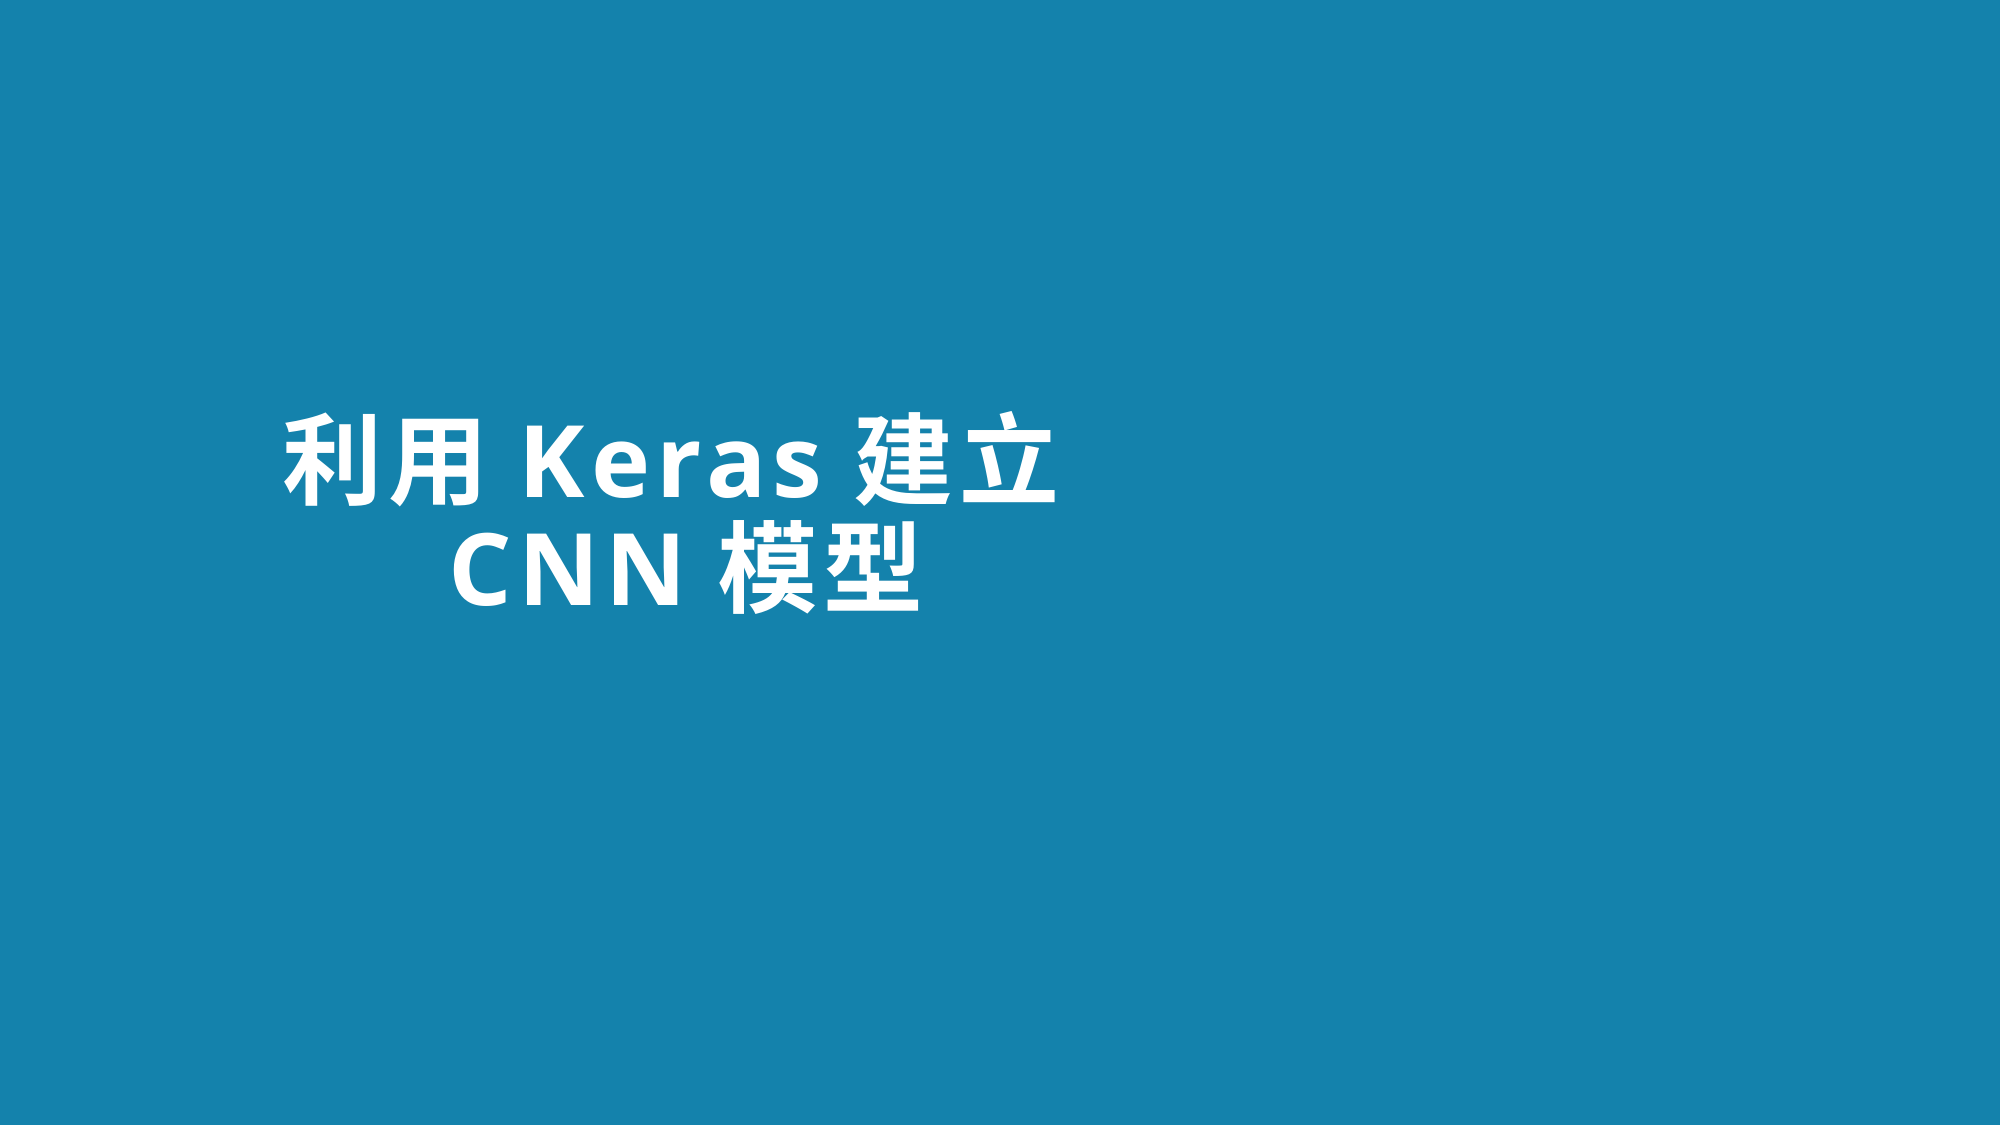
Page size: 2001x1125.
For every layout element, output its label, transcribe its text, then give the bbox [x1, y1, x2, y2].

title 利用Keras建立CNN模型 [158, 446, 1214, 593]
